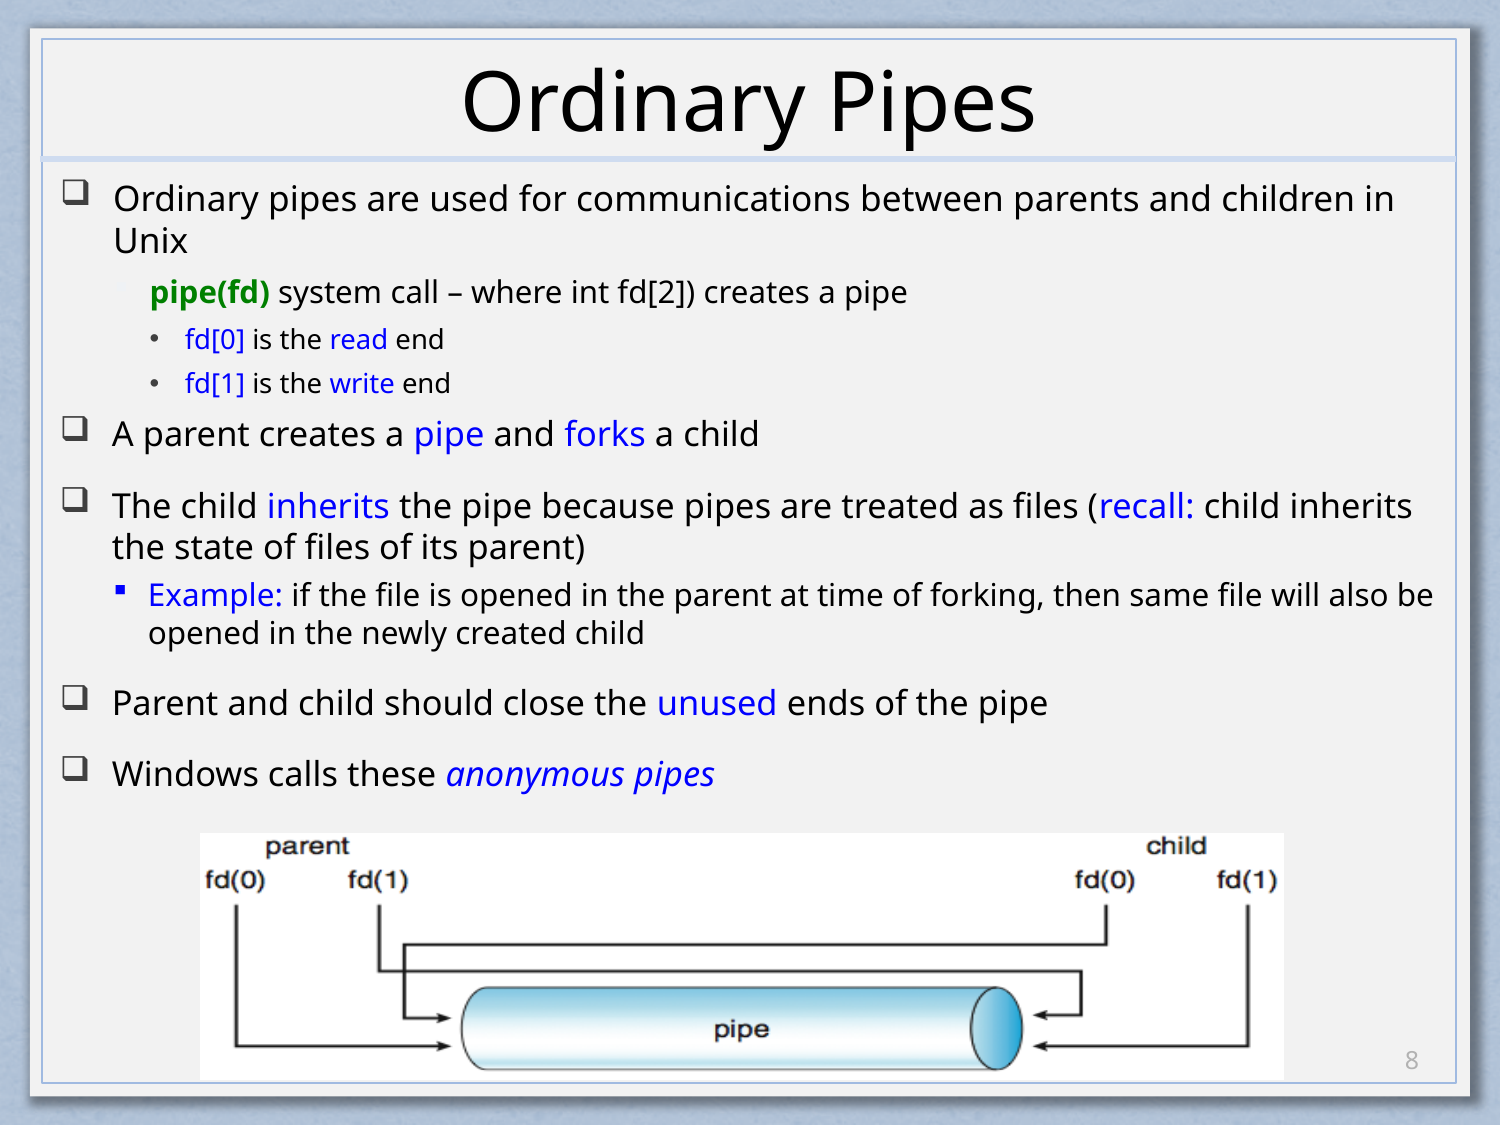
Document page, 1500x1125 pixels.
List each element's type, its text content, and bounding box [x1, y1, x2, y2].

slide_number 7 [1367, 1045, 1457, 1079]
list Ordinary pipes are used for communications between parents and children in Unix pipe(fd) system call – where int fd[2]) creates a pipe fd[0] is the read end fd[1] is the write end [45, 168, 1455, 408]
title Ordinary Pipes [41, 40, 1457, 157]
picture [199, 832, 1285, 1081]
text_box A parent creates a pipe and forks a child The child inherits the pipe because pipes are treated as files (recall: child inherits the state of files of its parent) Example: if the file is opened in the parent at time of forking, then same file will also be opened in the newly created child Parent and child should close the unused ends of the pipe Windows calls these anonymous pipes [44, 404, 1454, 806]
